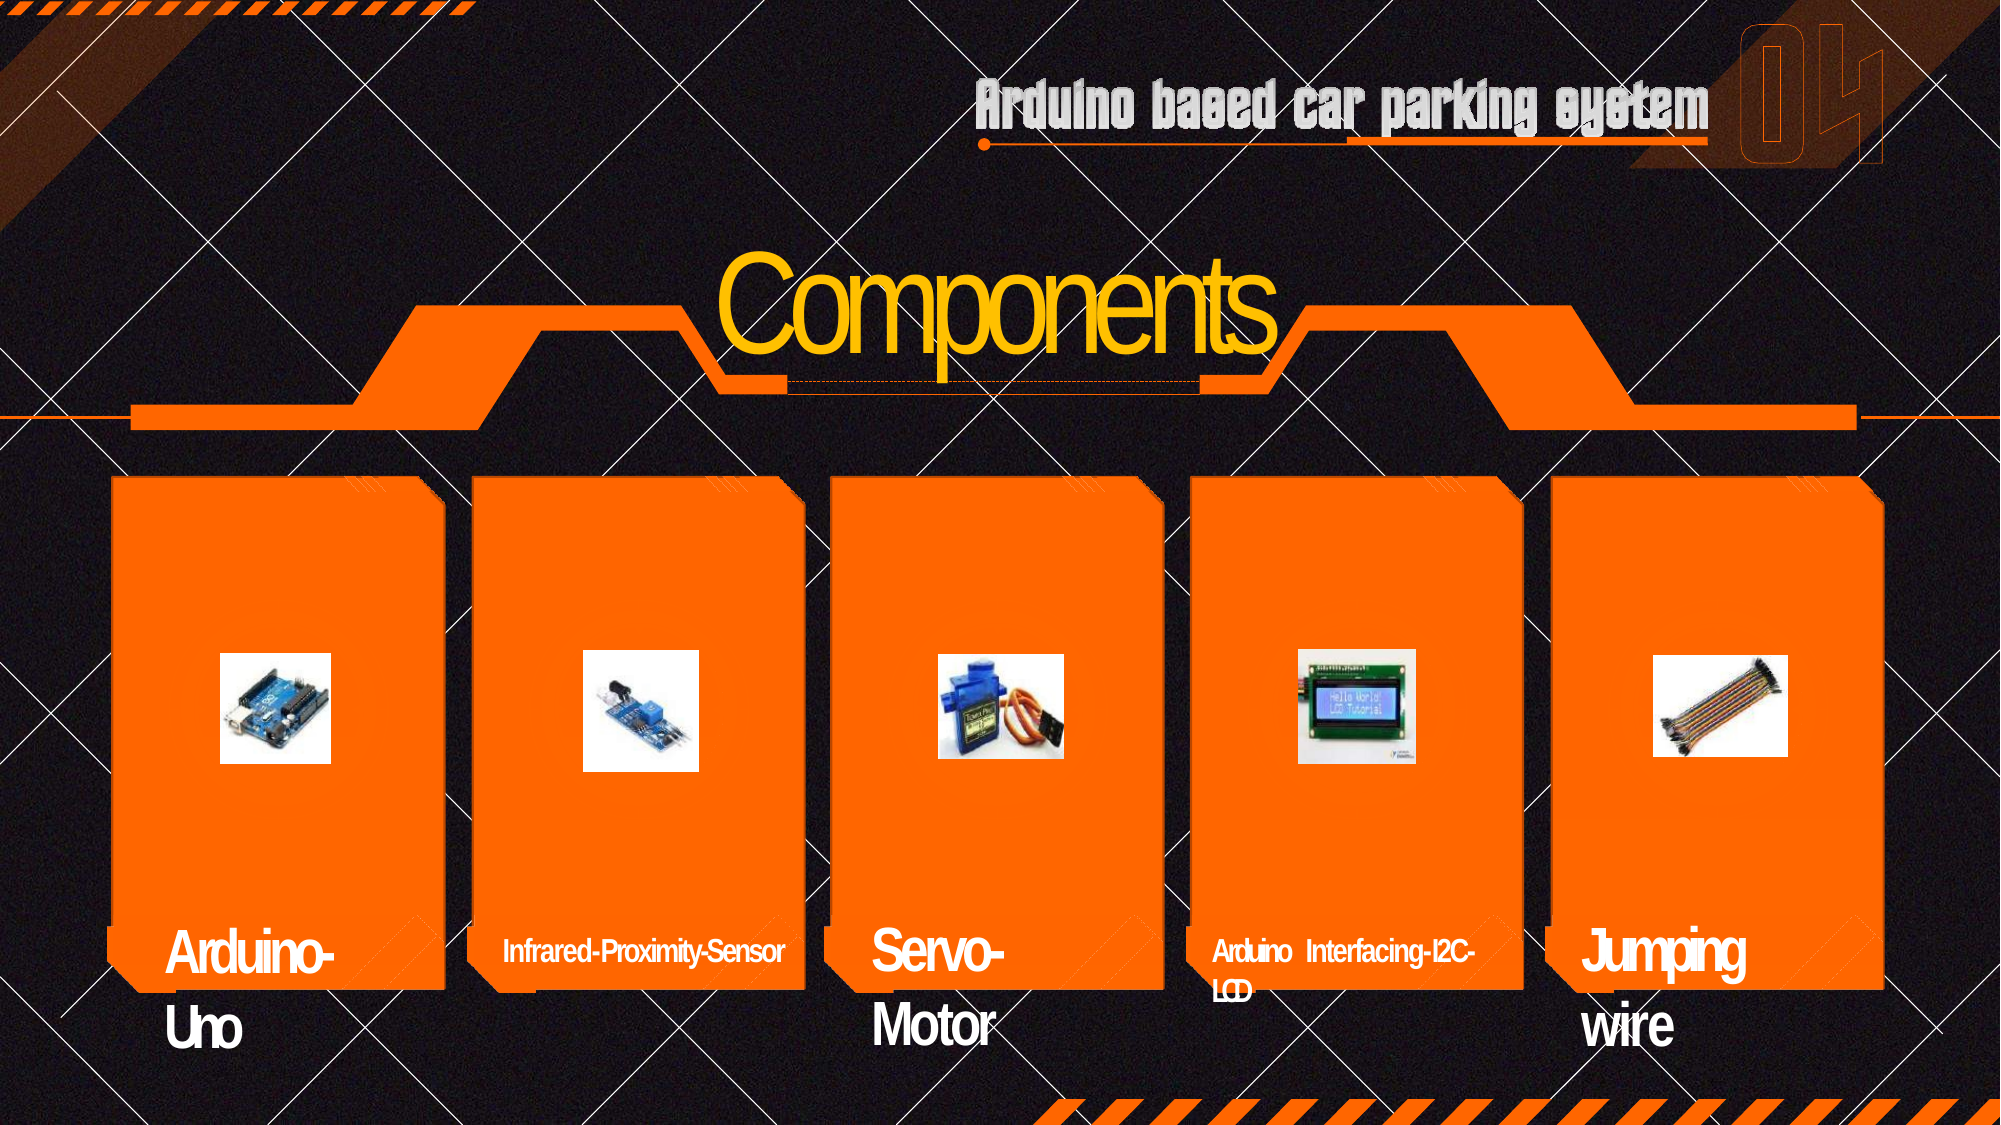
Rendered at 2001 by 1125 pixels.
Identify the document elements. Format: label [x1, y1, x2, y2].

text_box [168, 78, 1829, 820]
text_box [0, 0, 2000, 1125]
text_box [106, 475, 1886, 994]
